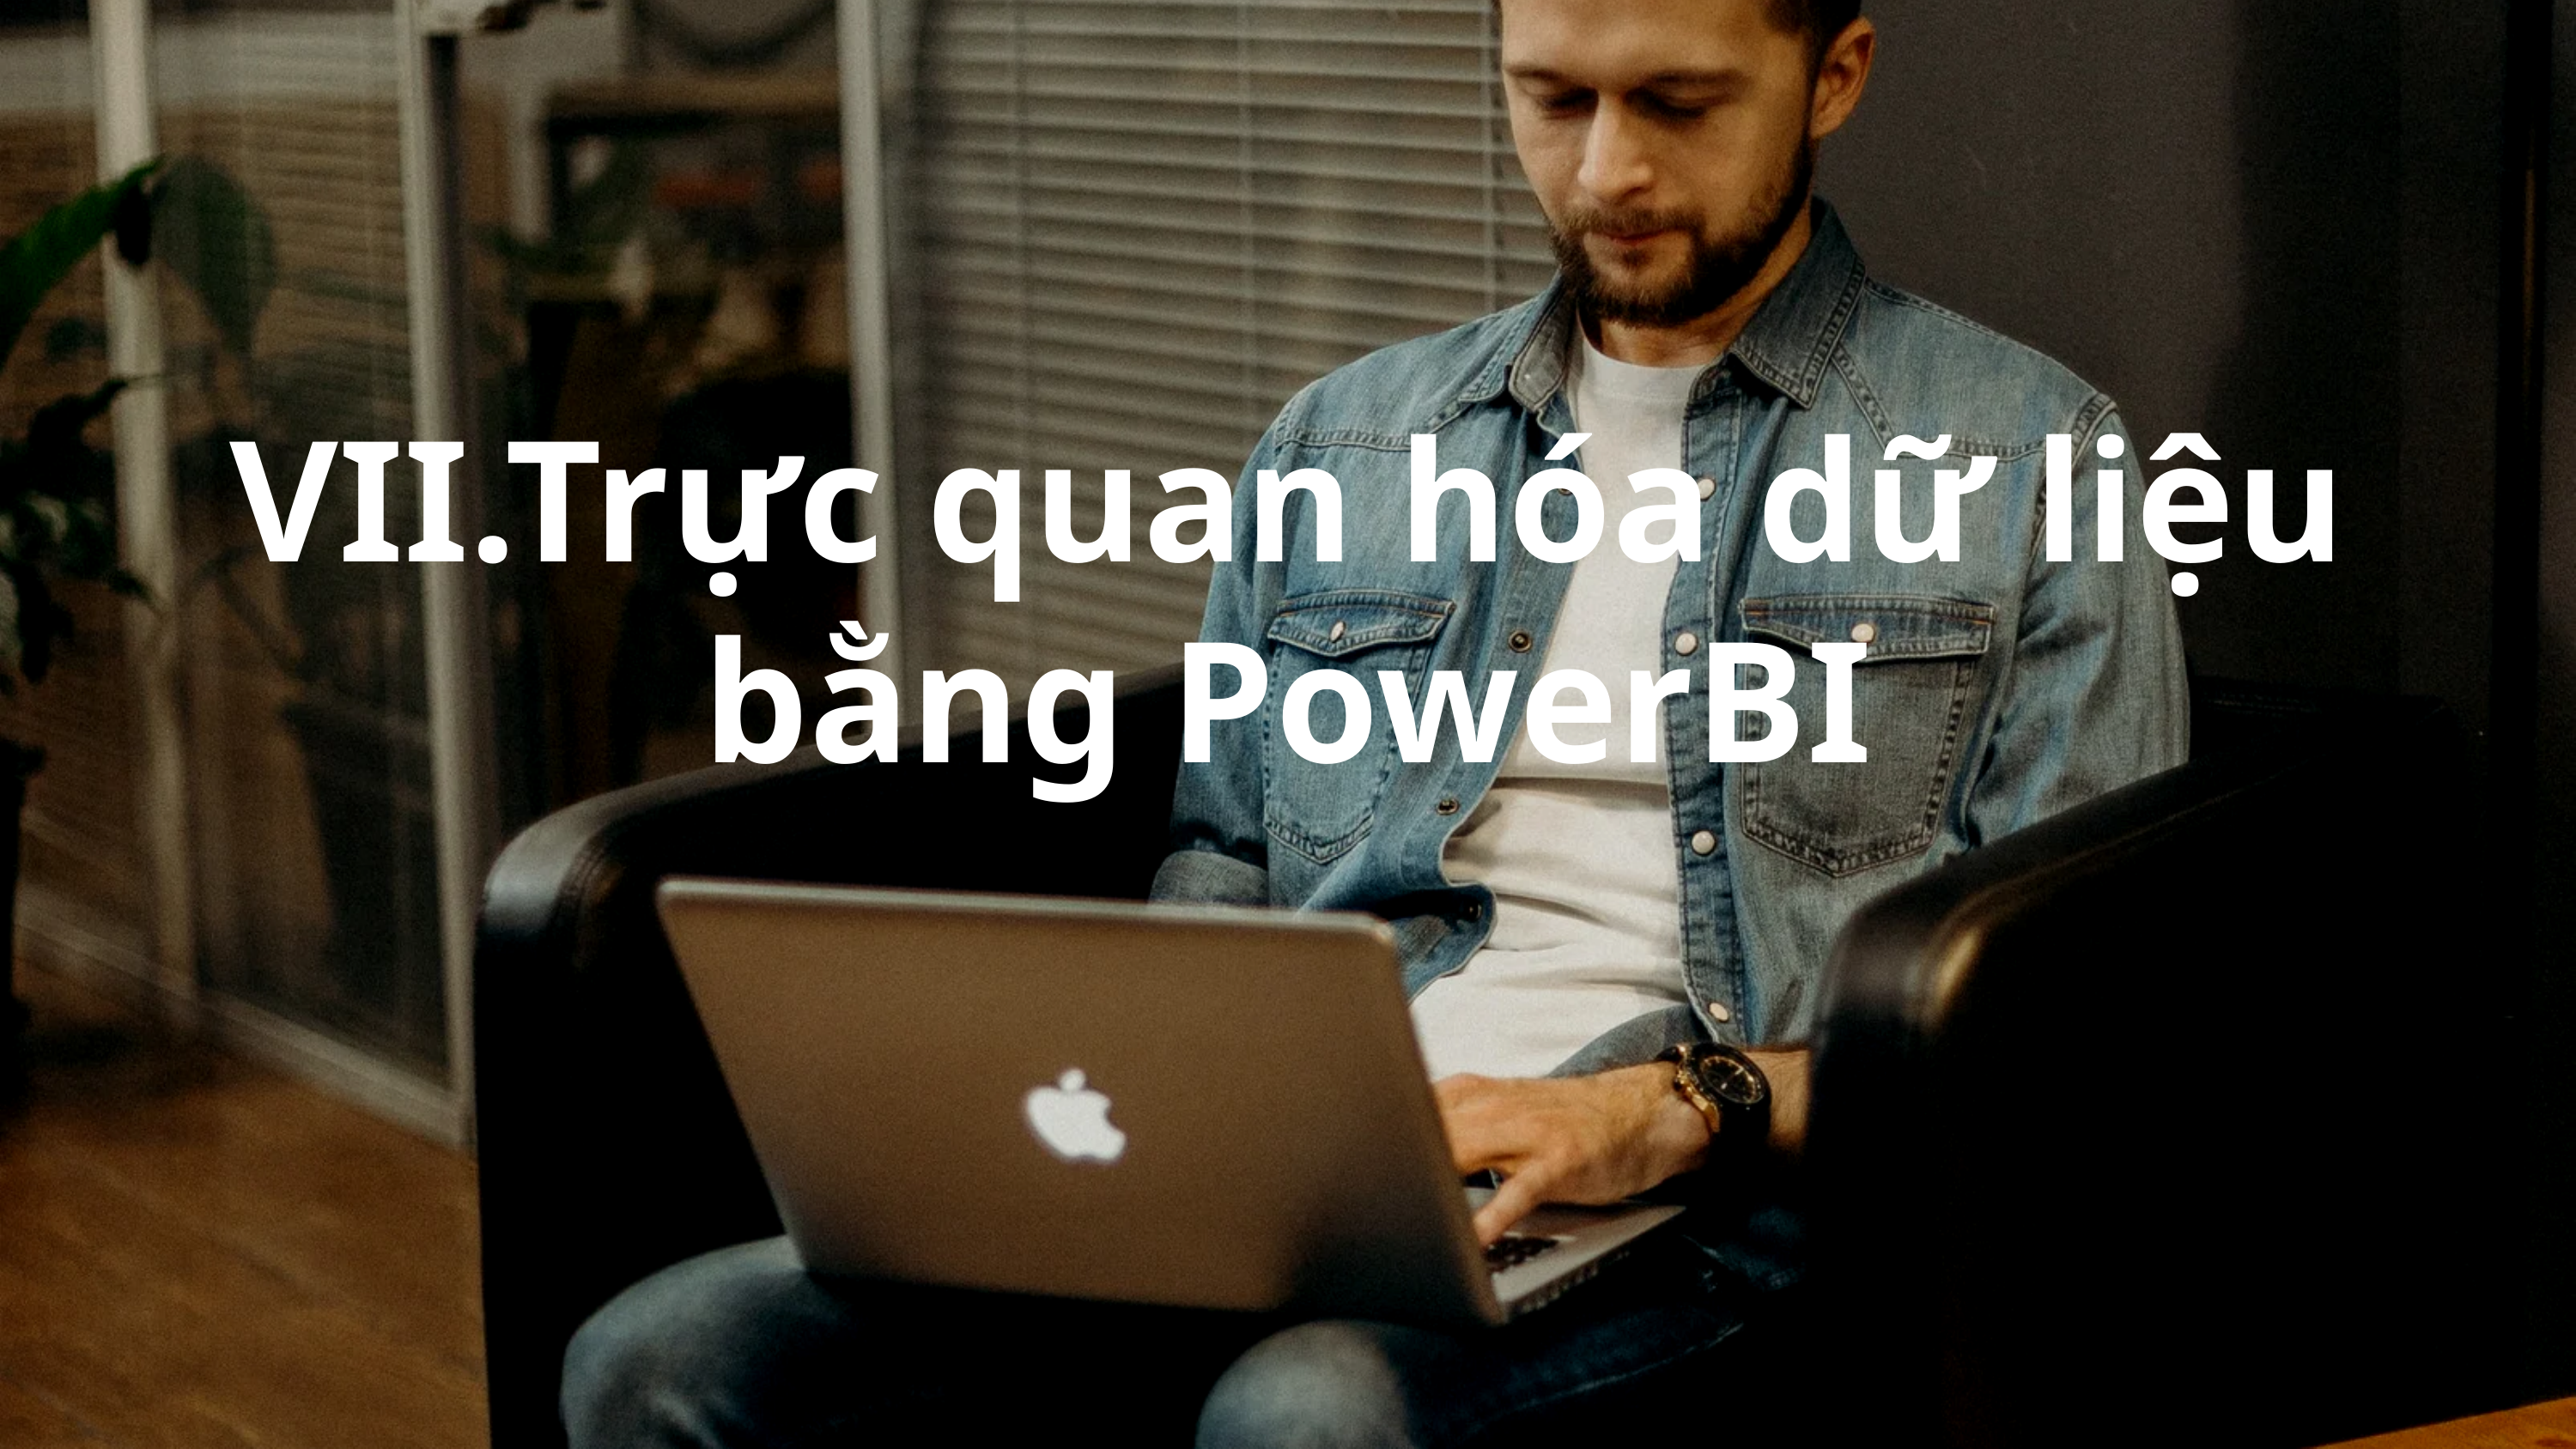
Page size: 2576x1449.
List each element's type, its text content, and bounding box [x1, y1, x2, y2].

text_box VII.Trực quan hóa dữ liệu bằng PowerBI [72, 393, 2504, 1199]
text_box [0, 0, 2576, 1449]
